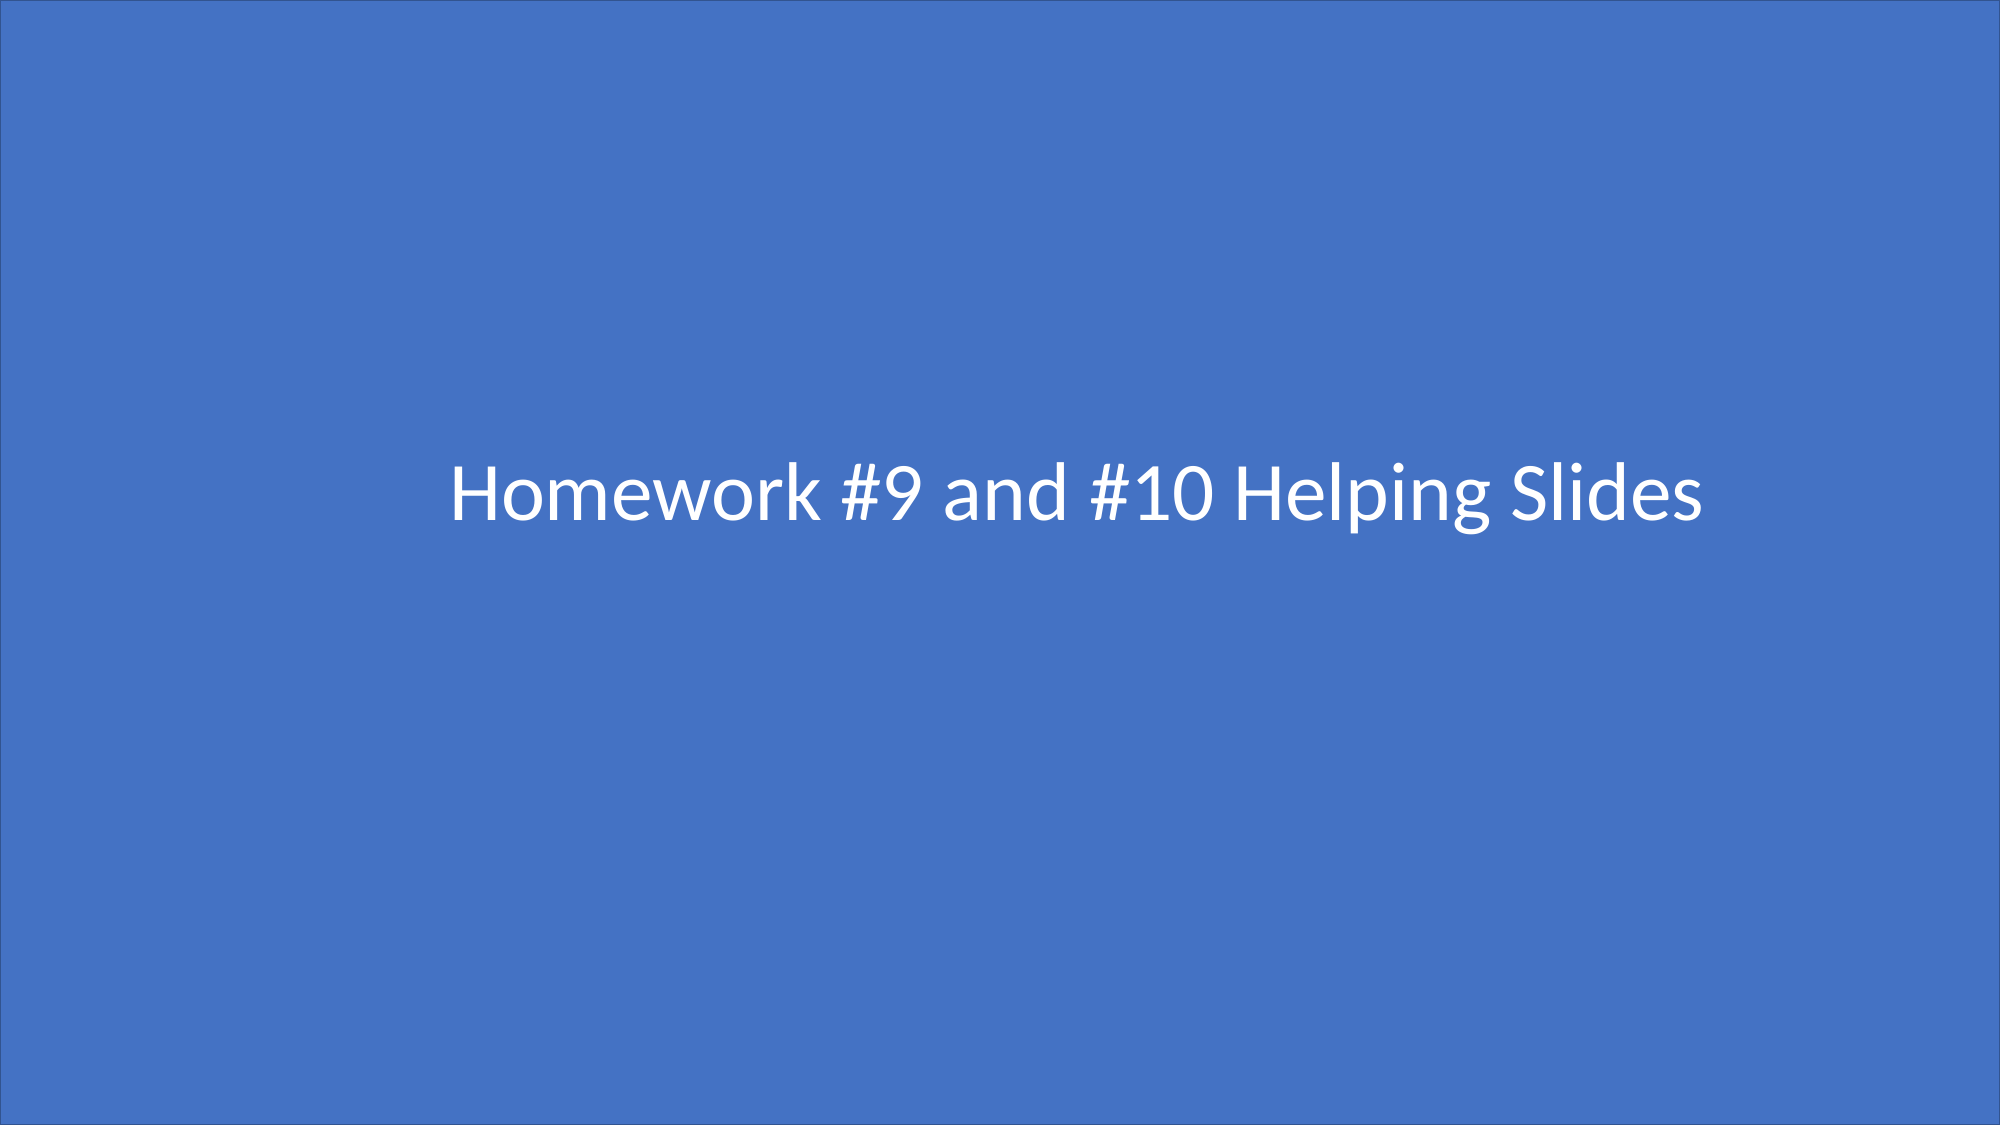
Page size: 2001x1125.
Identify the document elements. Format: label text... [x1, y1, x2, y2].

text_box Homework #9 and #10 Helping Slides [434, 429, 1720, 545]
text_box [0, 0, 2000, 1125]
